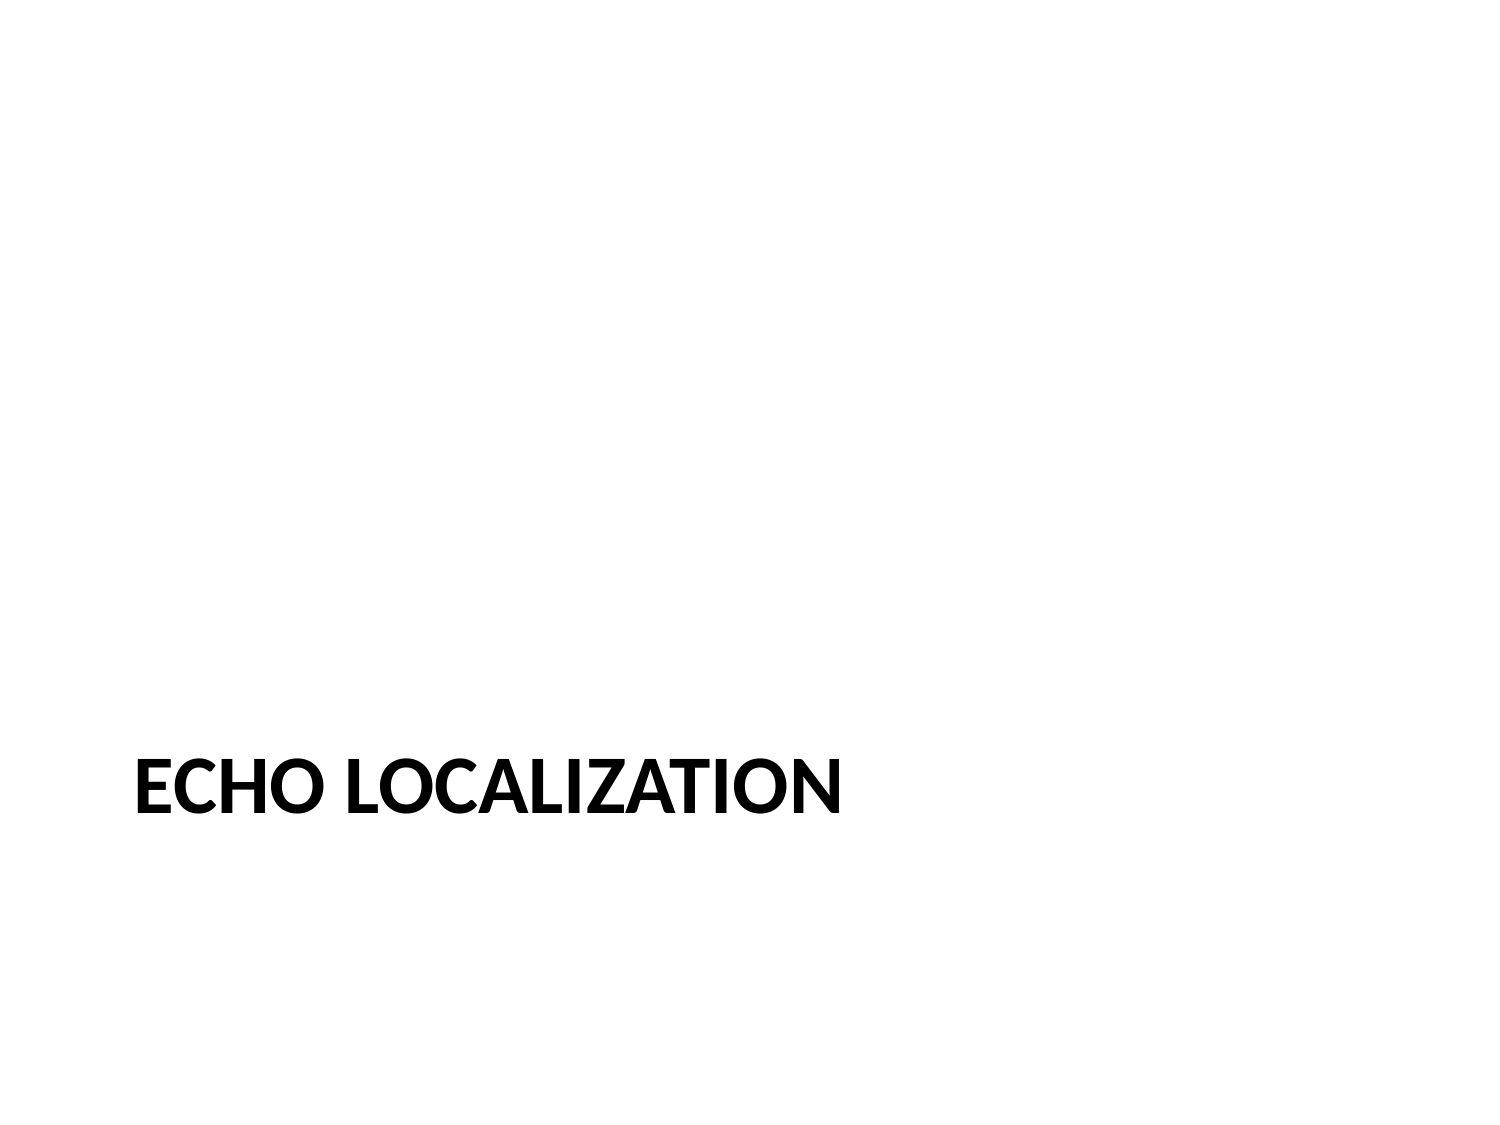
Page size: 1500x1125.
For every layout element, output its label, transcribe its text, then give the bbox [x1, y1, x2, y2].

title Echo localization [118, 722, 1394, 947]
